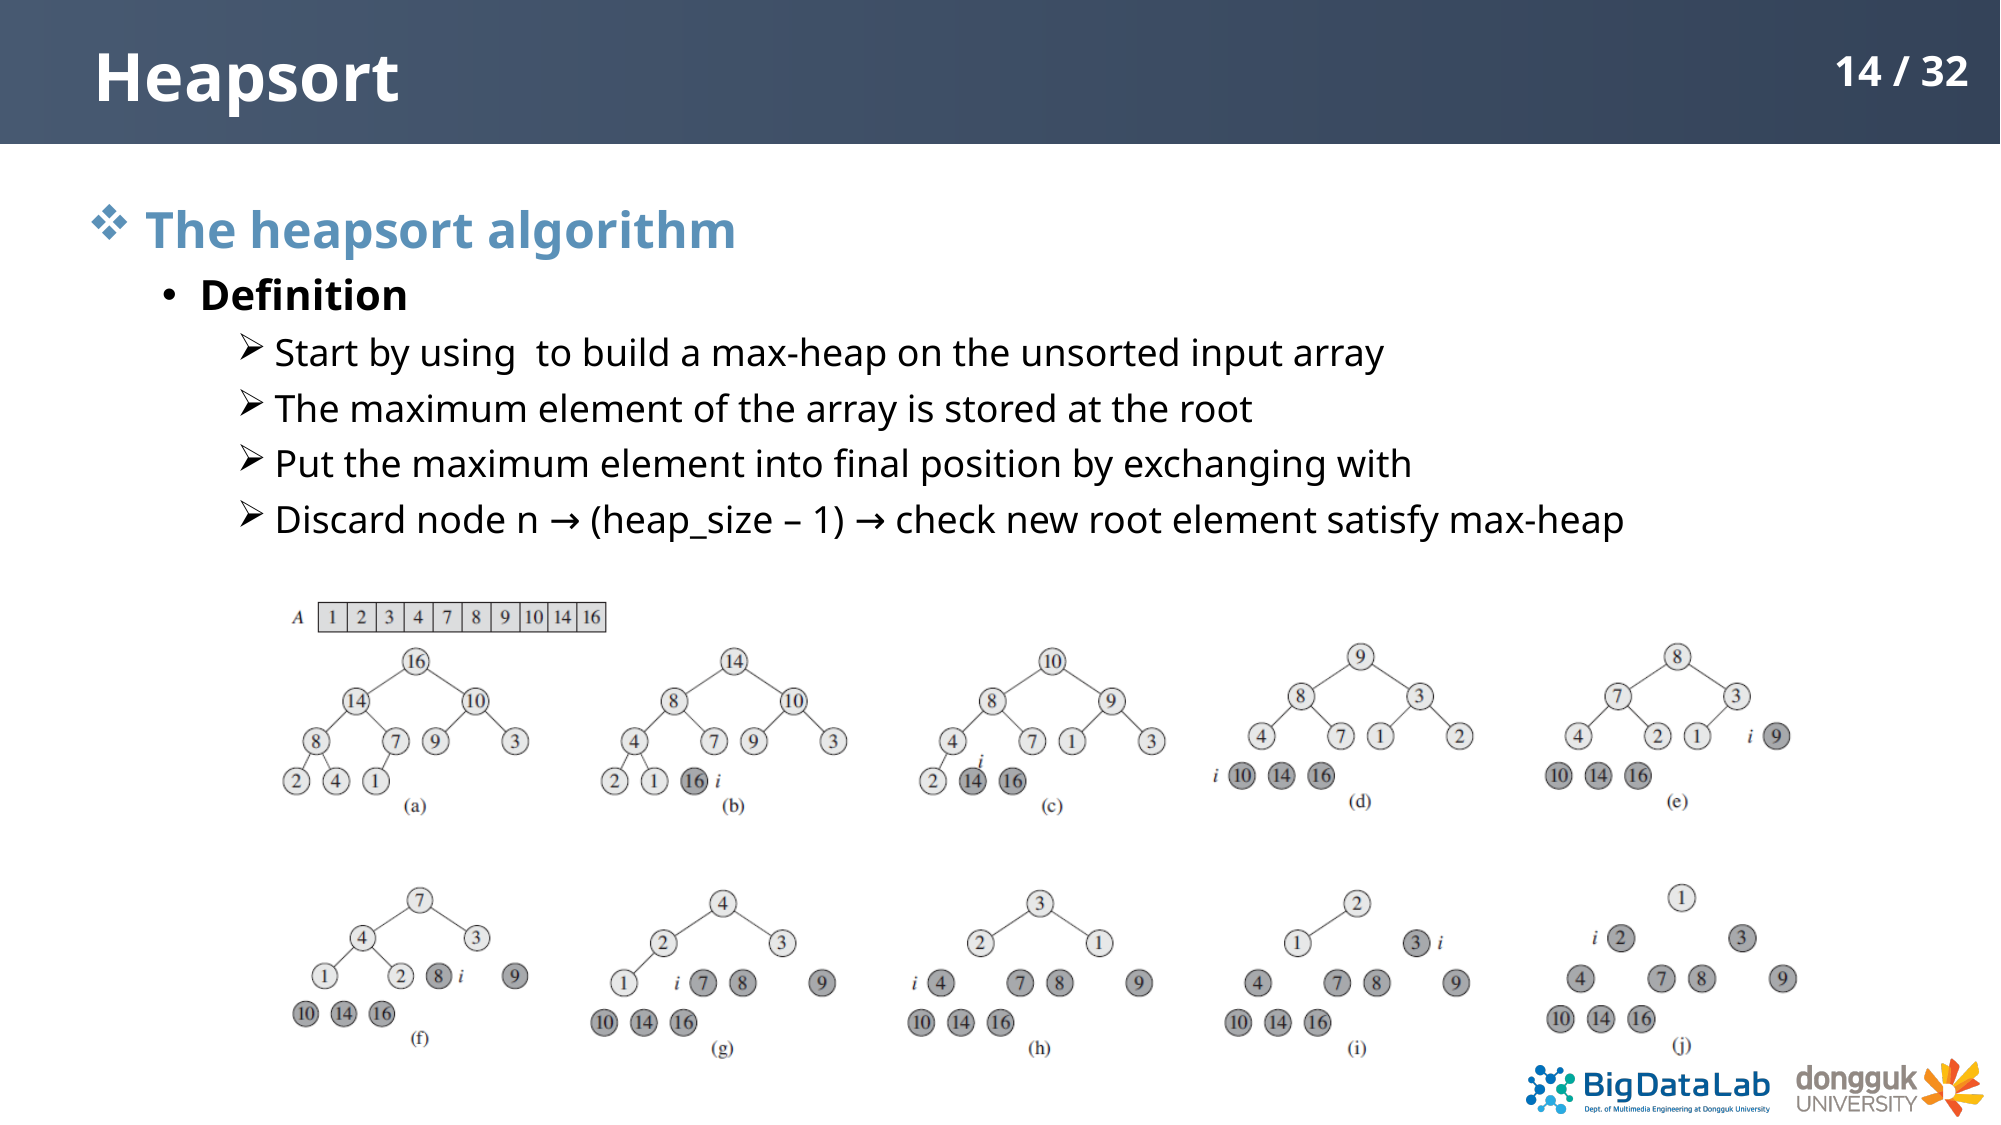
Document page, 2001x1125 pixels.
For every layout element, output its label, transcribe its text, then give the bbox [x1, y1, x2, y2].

picture [1526, 1065, 1770, 1114]
slide_number 14 / 32 [1769, 21, 1984, 126]
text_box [280, 585, 1812, 1065]
title Heapsort [78, 21, 1935, 128]
